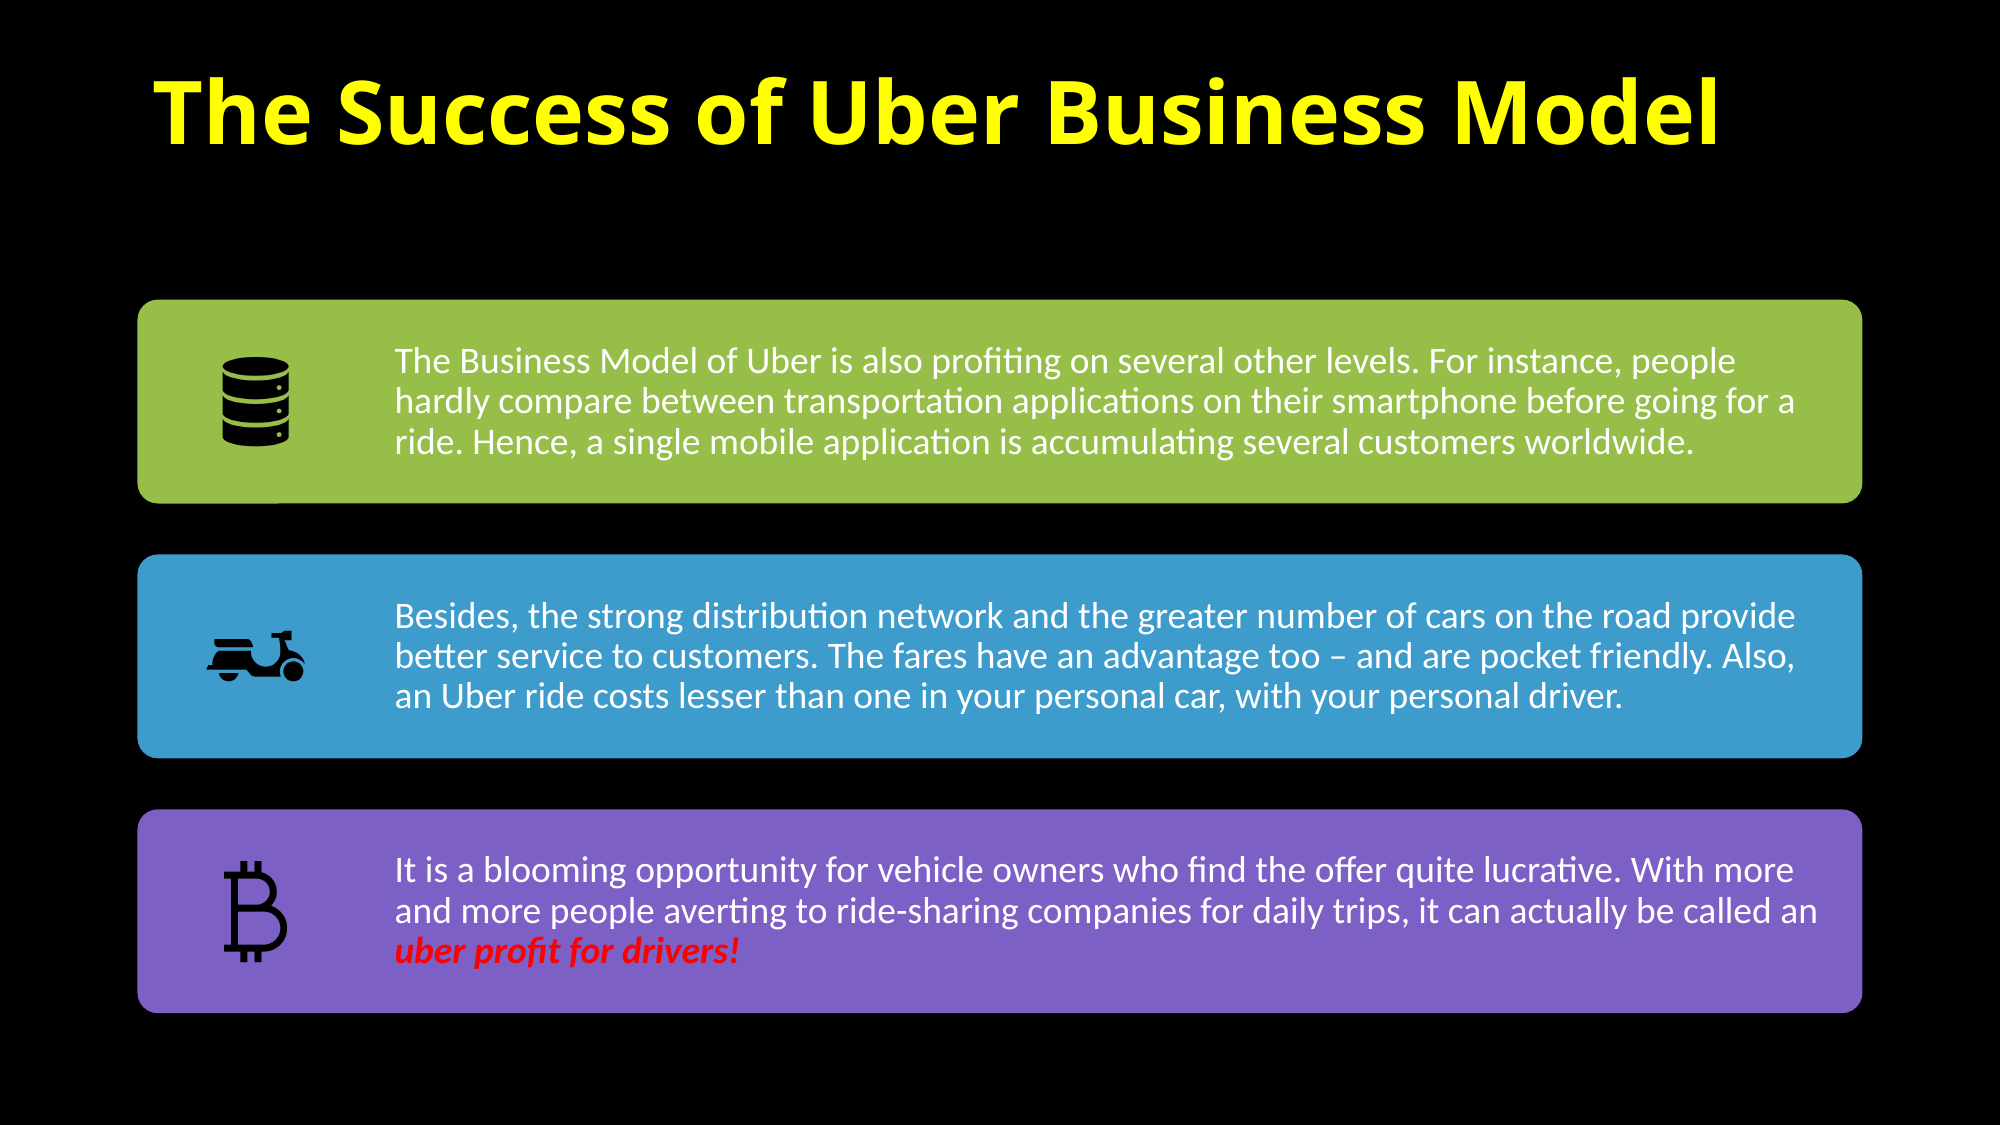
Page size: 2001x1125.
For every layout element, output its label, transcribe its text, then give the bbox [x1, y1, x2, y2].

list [137, 299, 1863, 1014]
title The Success of Uber Business Model [137, 59, 1863, 278]
